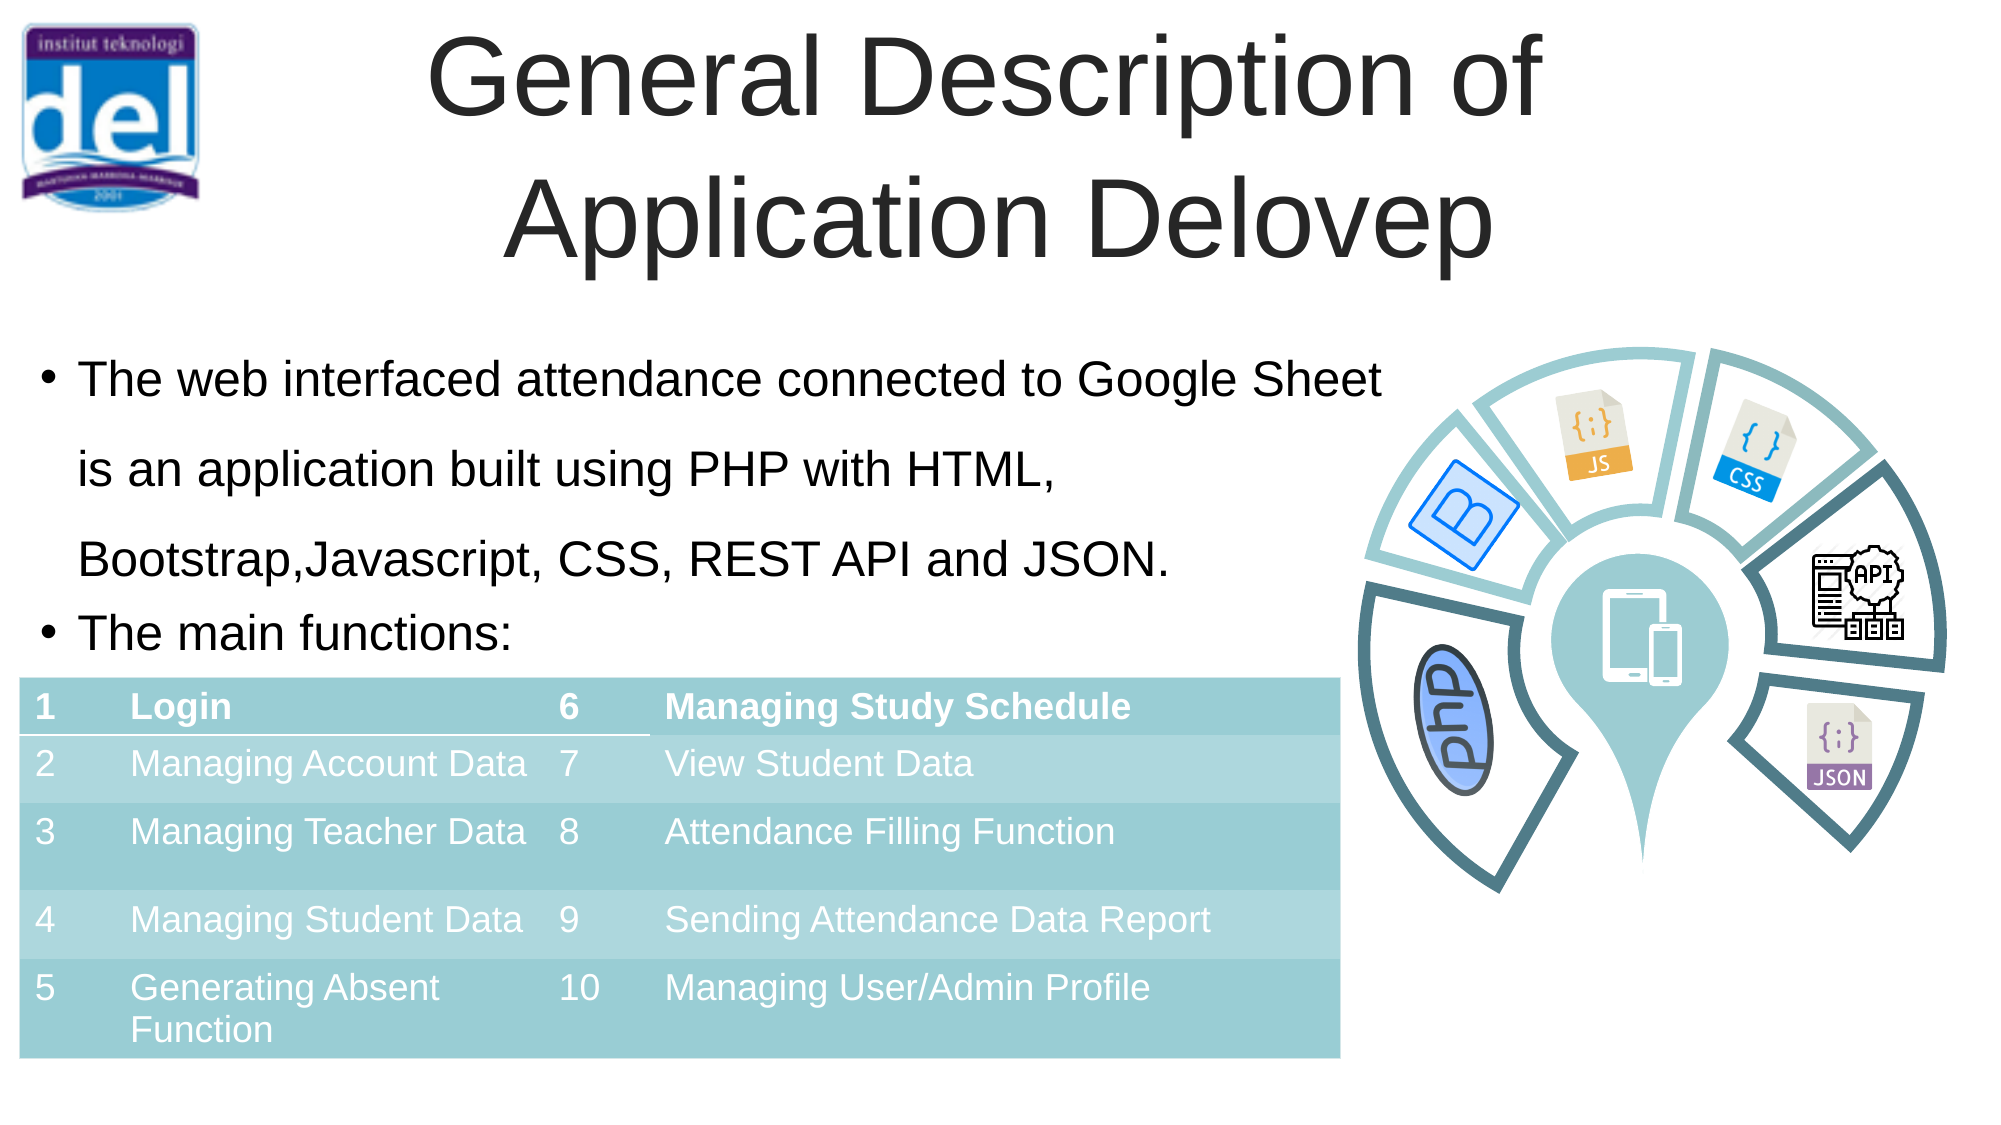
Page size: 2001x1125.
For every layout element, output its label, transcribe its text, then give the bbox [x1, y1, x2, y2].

table_cell Sending Attendance Data Report [650, 890, 1340, 959]
text_box The web interfaced attendance connected to Google Sheet is an application built using PHP with HTML, Bootstrap,Javascript, CSS, REST API and JSON. The main functions: [24, 308, 1436, 1125]
table_cell View Student Data [650, 735, 1340, 803]
table_cell 7 [544, 736, 650, 803]
table_cell Managing Account Data [115, 736, 544, 803]
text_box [1362, 348, 1942, 940]
table_cell Generating Absent Function [115, 959, 544, 1058]
picture [18, 5, 206, 217]
table_cell 10 [544, 959, 650, 1058]
table_cell 9 [544, 890, 650, 959]
table_cell Managing Student Data [115, 890, 544, 959]
table_cell Managing Teacher Data [115, 803, 544, 890]
table_cell 8 [544, 803, 650, 890]
table_header Managing Study Schedule [650, 678, 1340, 735]
table_cell 5 [20, 959, 115, 1058]
table_header 6 [544, 678, 650, 734]
list General Description of Application Delovep [50, 161, 1950, 281]
table_cell Attendance Filling Function [650, 803, 1340, 890]
table_header 1 [20, 678, 115, 734]
table_cell 4 [20, 890, 115, 959]
table_header Login [115, 678, 544, 734]
table_cell Managing User/Admin Profile [650, 959, 1340, 1058]
table_cell 3 [20, 803, 115, 890]
table_cell 2 [20, 736, 115, 803]
